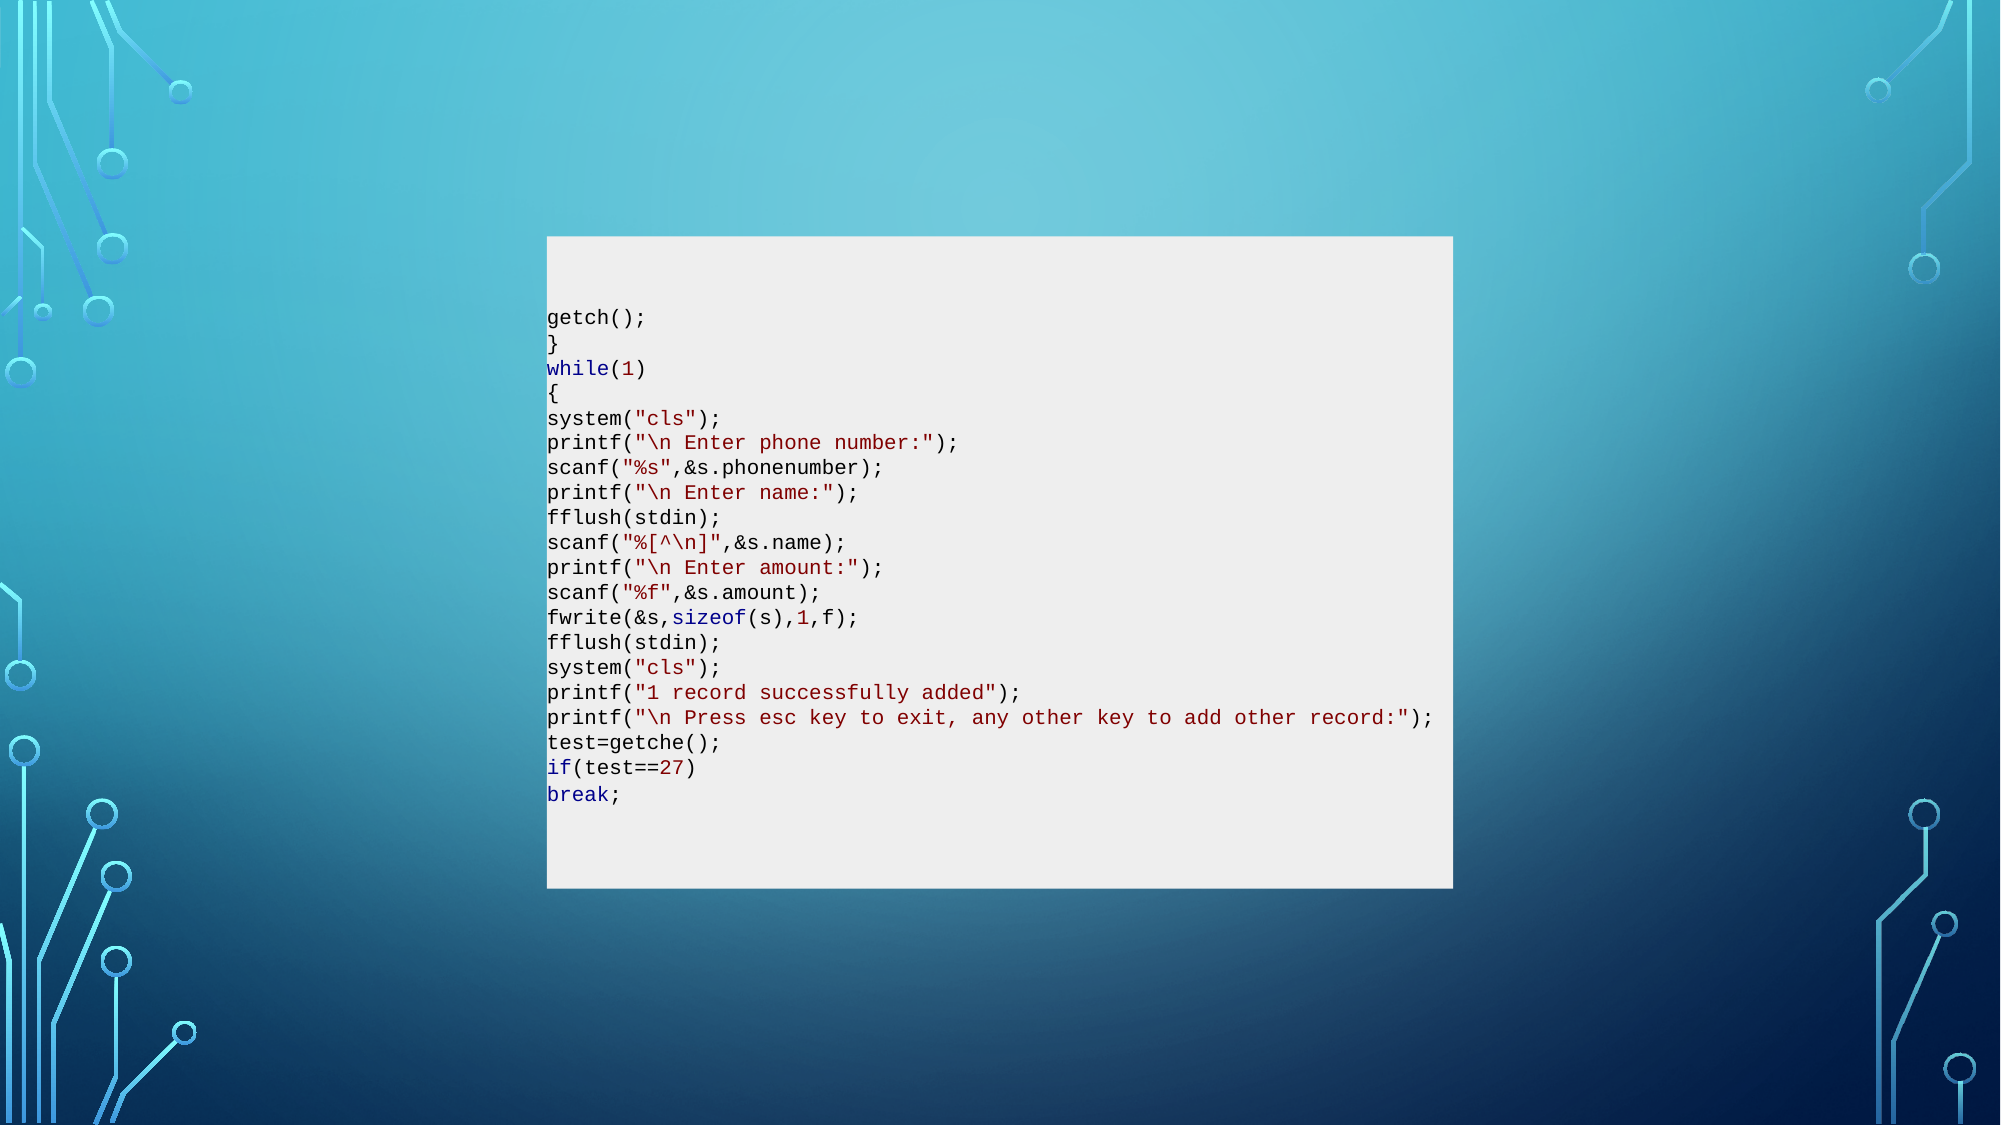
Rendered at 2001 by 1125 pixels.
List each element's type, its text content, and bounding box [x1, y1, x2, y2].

list getch(); } while(1) { system("cls"); printf("\n Enter phone number:"); scanf("%s",&s.phonenumber); printf("\n Enter name:"); fflush(stdin); scanf("%[^\n]",&s.name); printf("\n Enter amount:"); scanf("%f",&s.amount); fwrite(&s,sizeof(s),1,f); fflush(stdin); system("cls"); printf("1 record successfully added"); printf("\n Press esc key to exit, any other key to add other record:"); test=getche(); if(test==27) break; [546, 236, 1454, 889]
